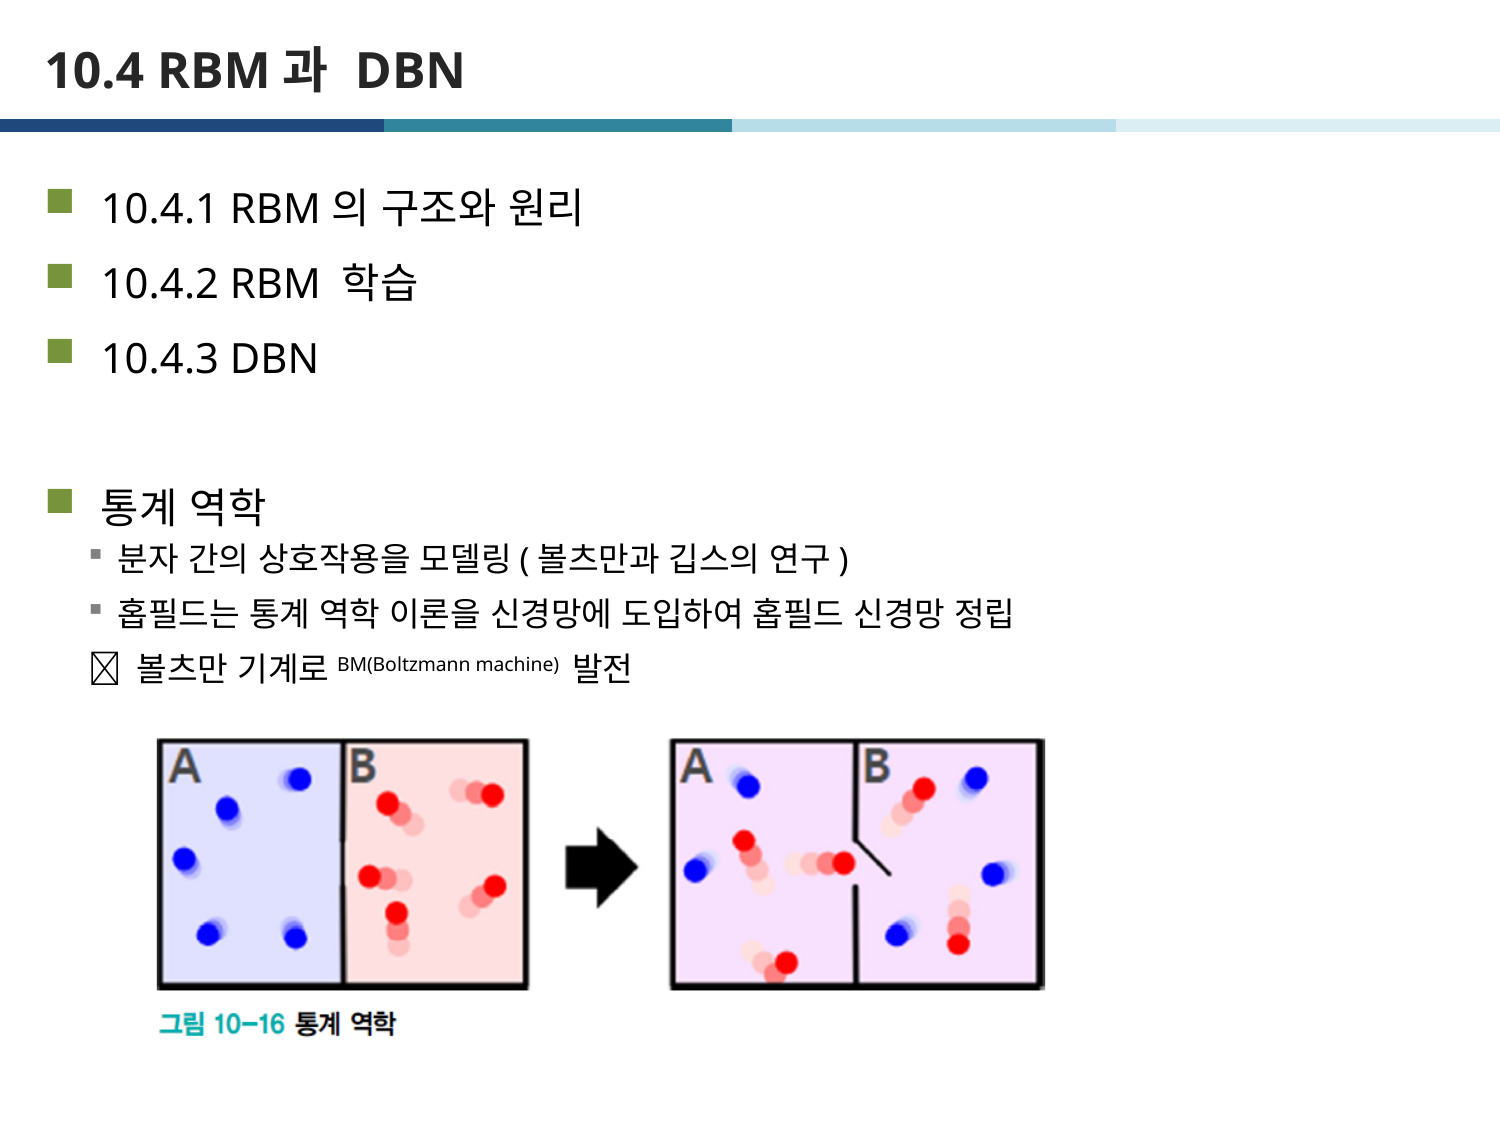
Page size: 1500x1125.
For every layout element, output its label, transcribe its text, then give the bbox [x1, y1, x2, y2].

list 10.4.1 RBM의 구조와 원리 10.4.2 RBM 학습 10.4.3 DBN 통계 역학 분자 간의 상호작용을 모델링(볼츠만과 깁스의 연구) 홉필드는 통계 역학 이론을 신경망에 도입하여 홉필드 신경망 정립  볼츠만 기계로BM(Boltzmann machine) 발전 [29, 148, 1471, 1083]
picture [147, 732, 1055, 1041]
title 10.4 RBM과 DBN [29, 23, 1448, 114]
